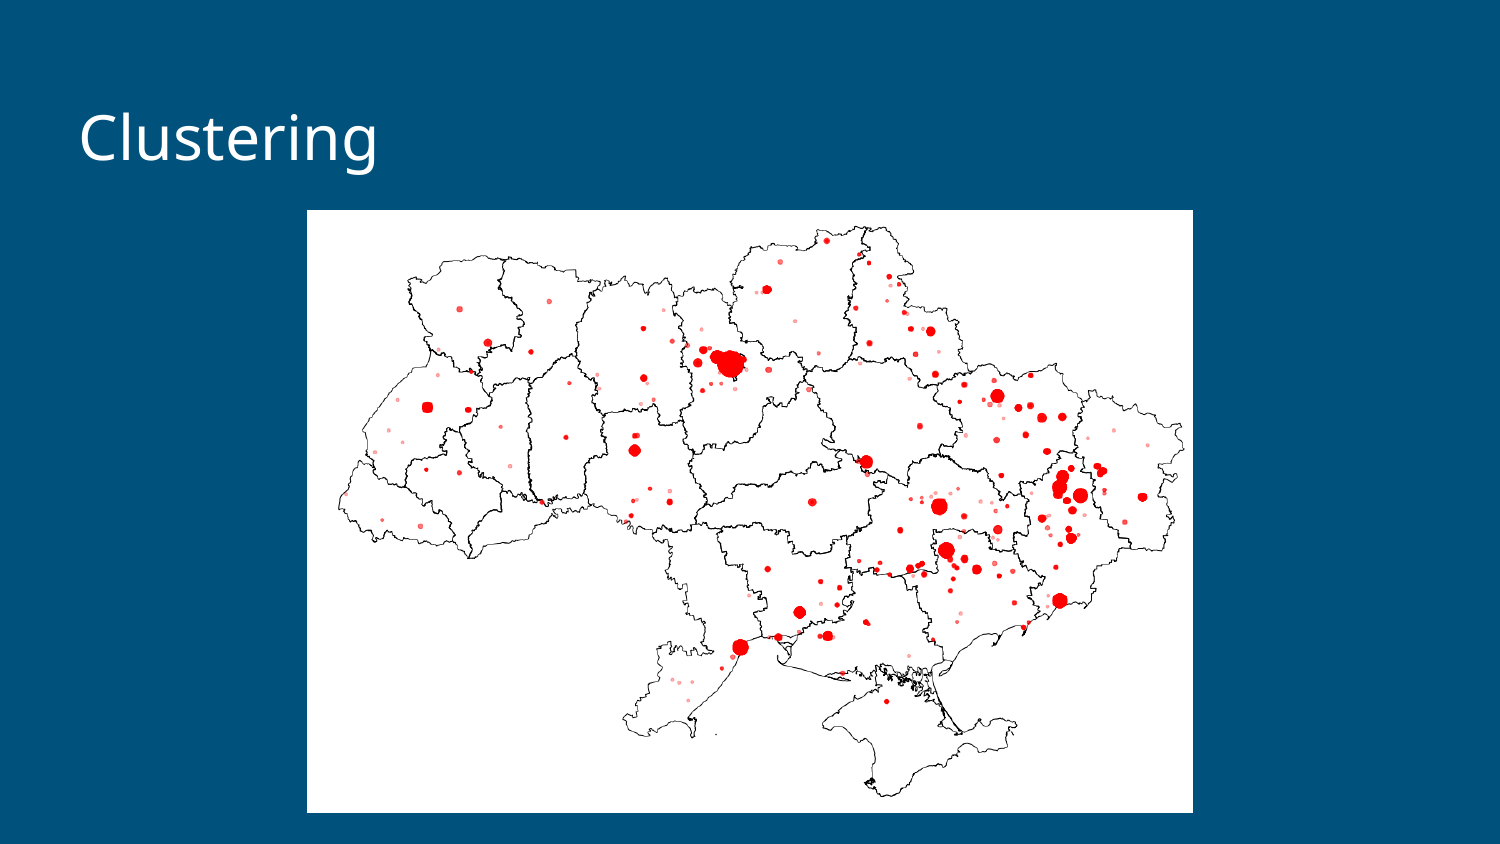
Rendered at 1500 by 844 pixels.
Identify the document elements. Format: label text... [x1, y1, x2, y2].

picture [308, 211, 1192, 812]
title Clustering [63, 75, 1437, 188]
